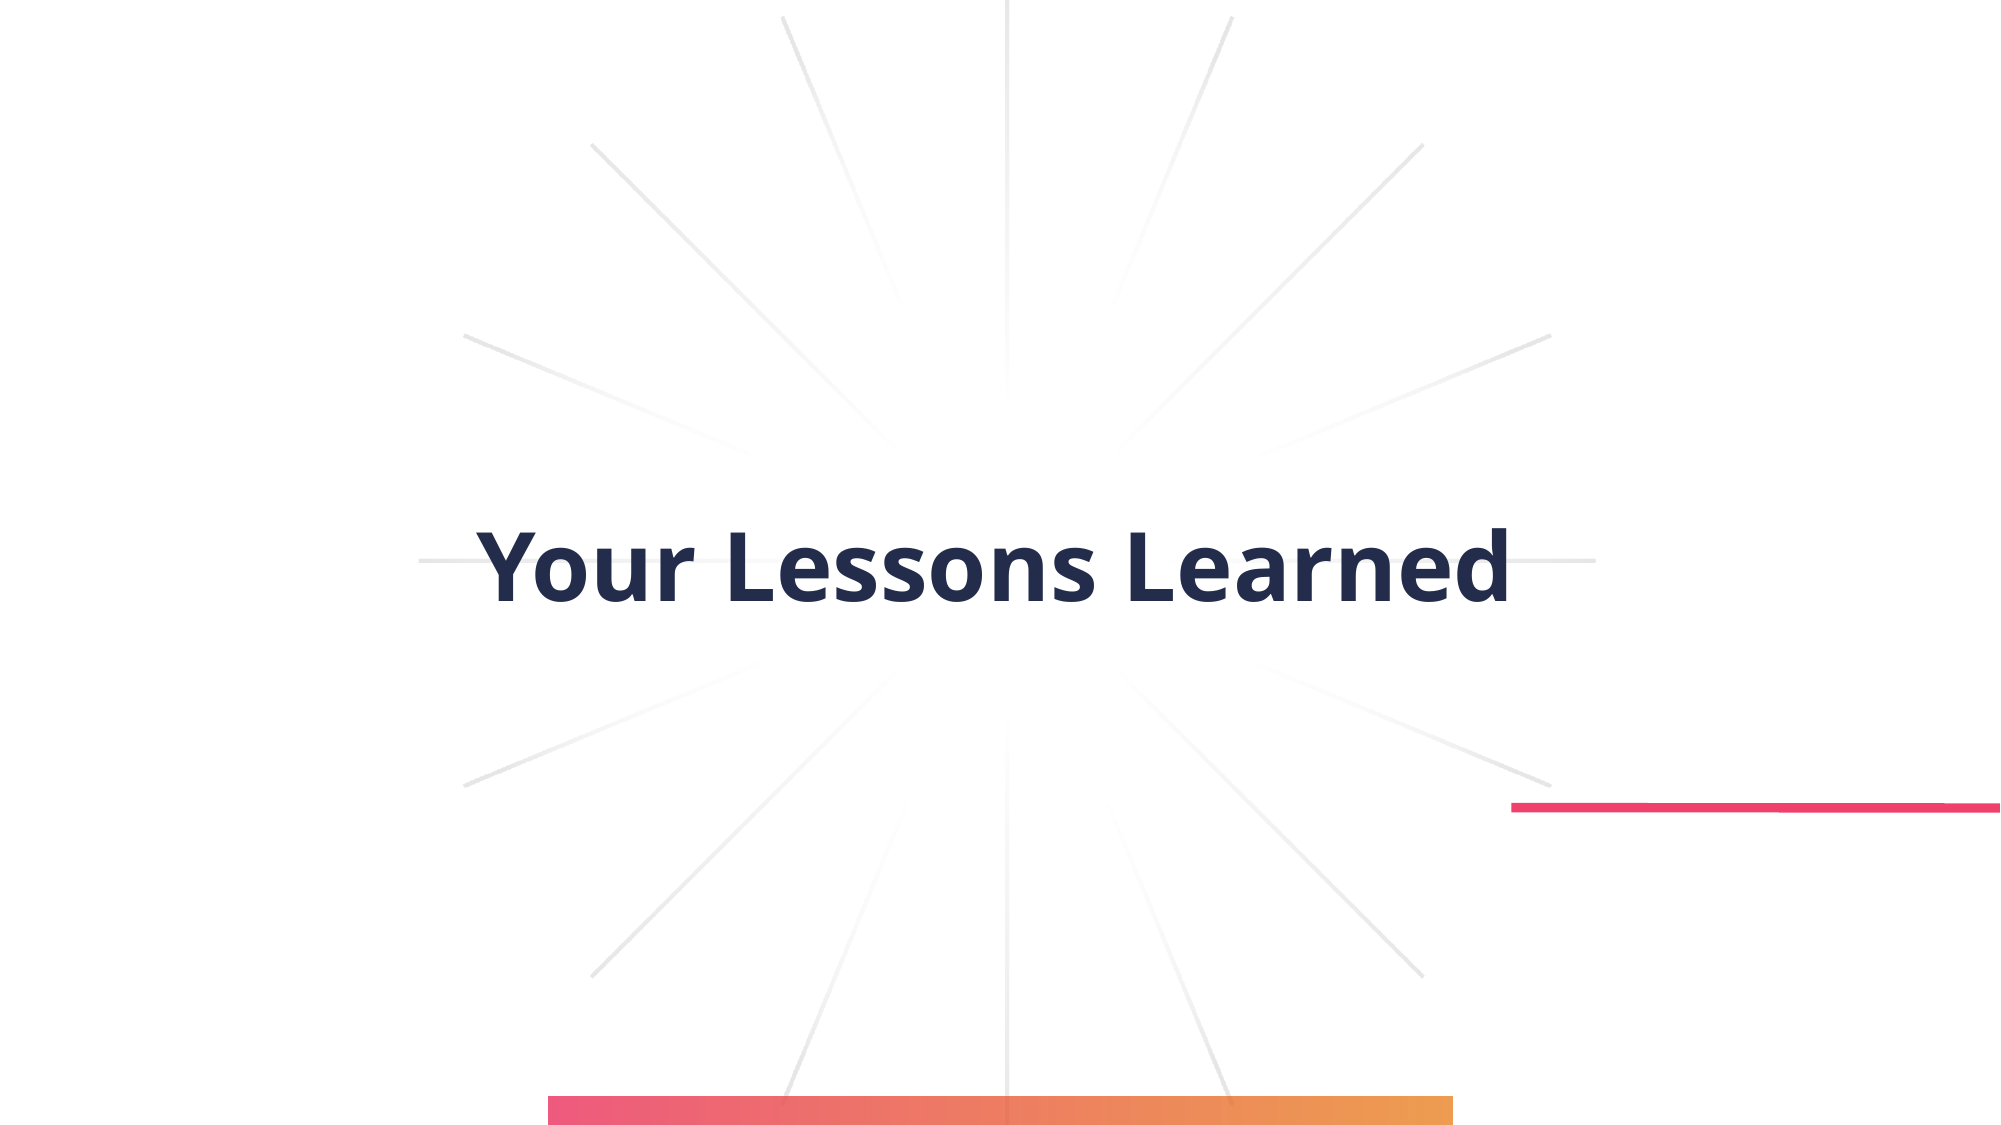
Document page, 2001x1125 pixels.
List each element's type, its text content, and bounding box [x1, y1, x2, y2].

title Your Lessons Learned [171, 427, 1820, 690]
